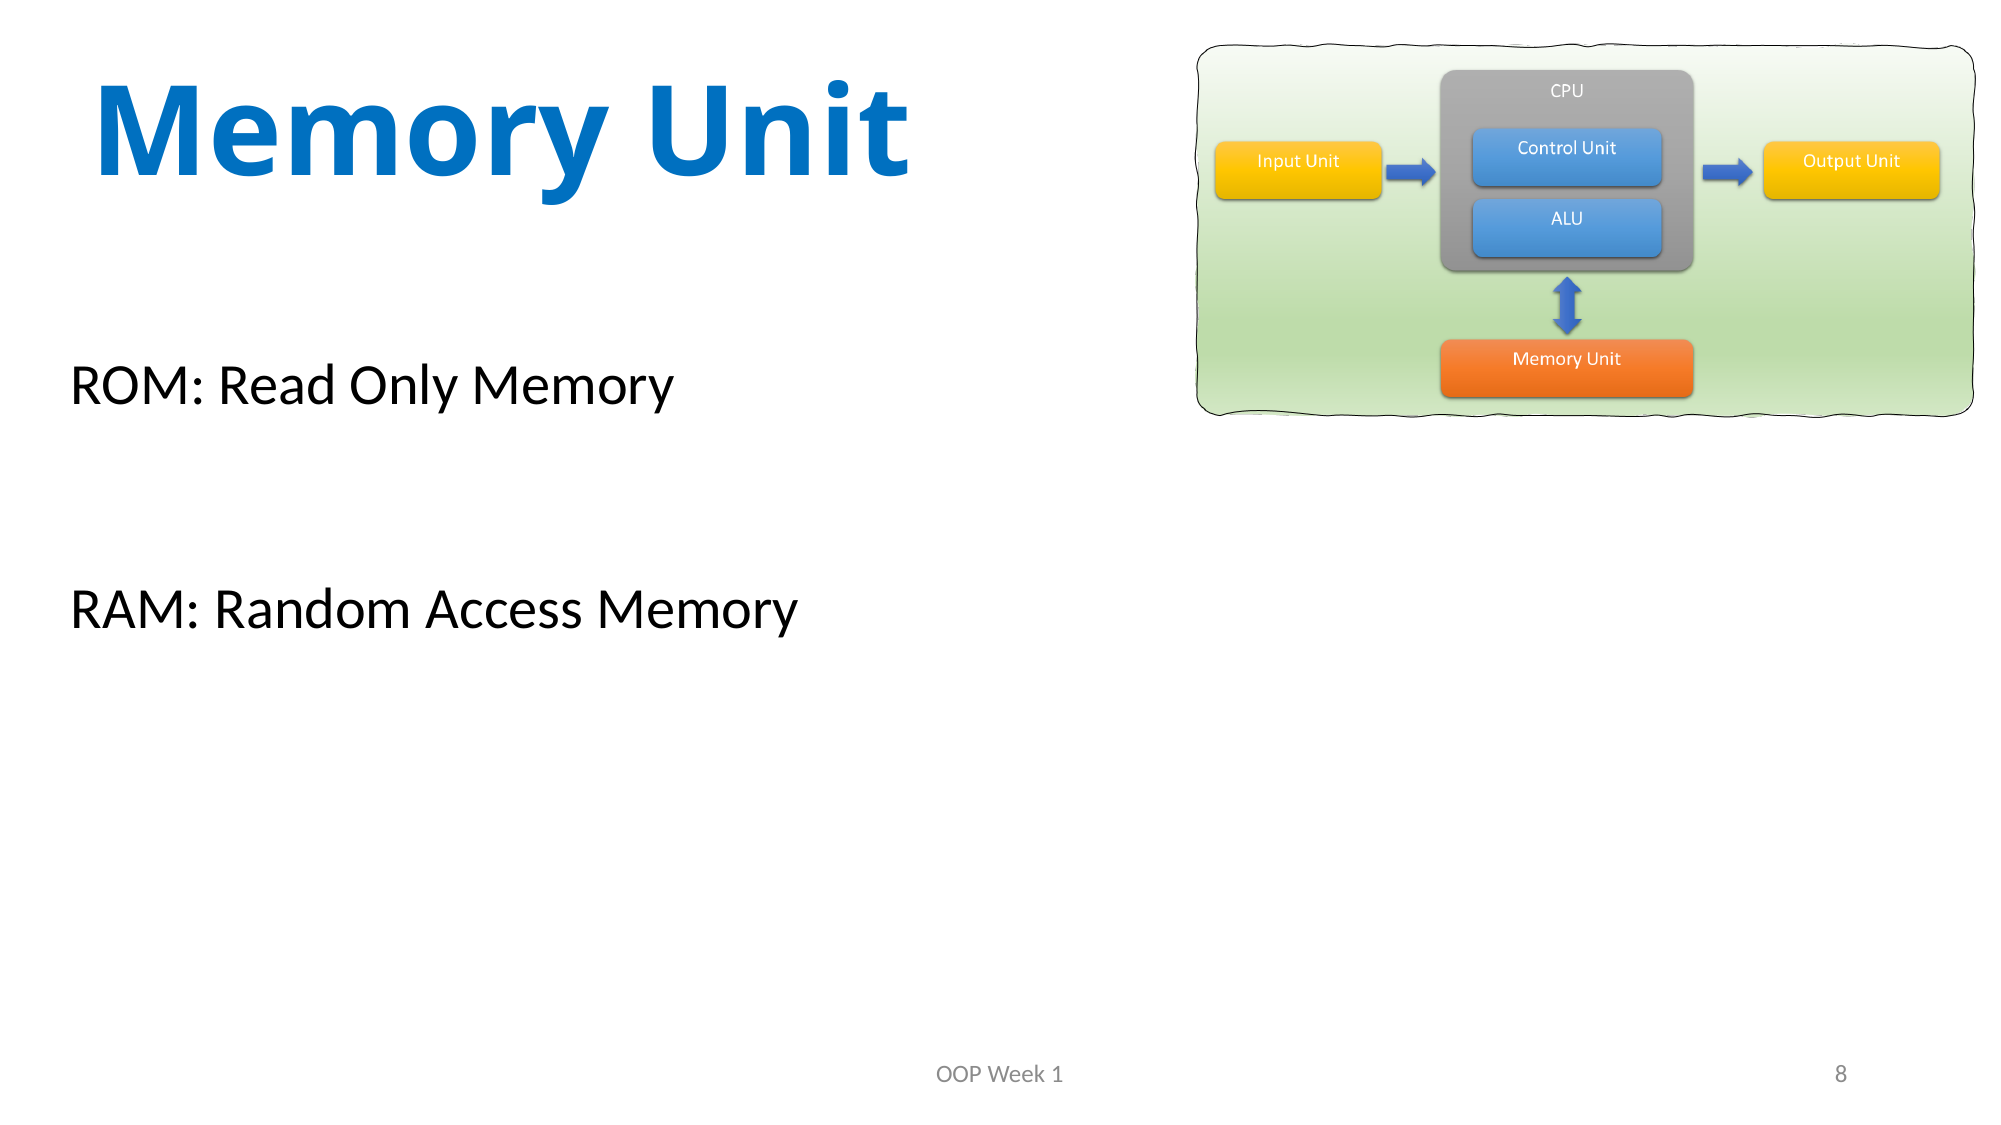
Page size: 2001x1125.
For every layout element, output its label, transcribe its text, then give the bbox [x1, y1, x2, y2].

text_box RAM: Random Access Memory [56, 562, 883, 648]
slide_number 8 [1412, 1042, 1863, 1103]
title Memory Unit [75, 26, 1801, 244]
footer OOP Week 1 [662, 1042, 1338, 1103]
text_box ROM: Read Only Memory [56, 338, 883, 424]
picture [1194, 42, 1976, 418]
